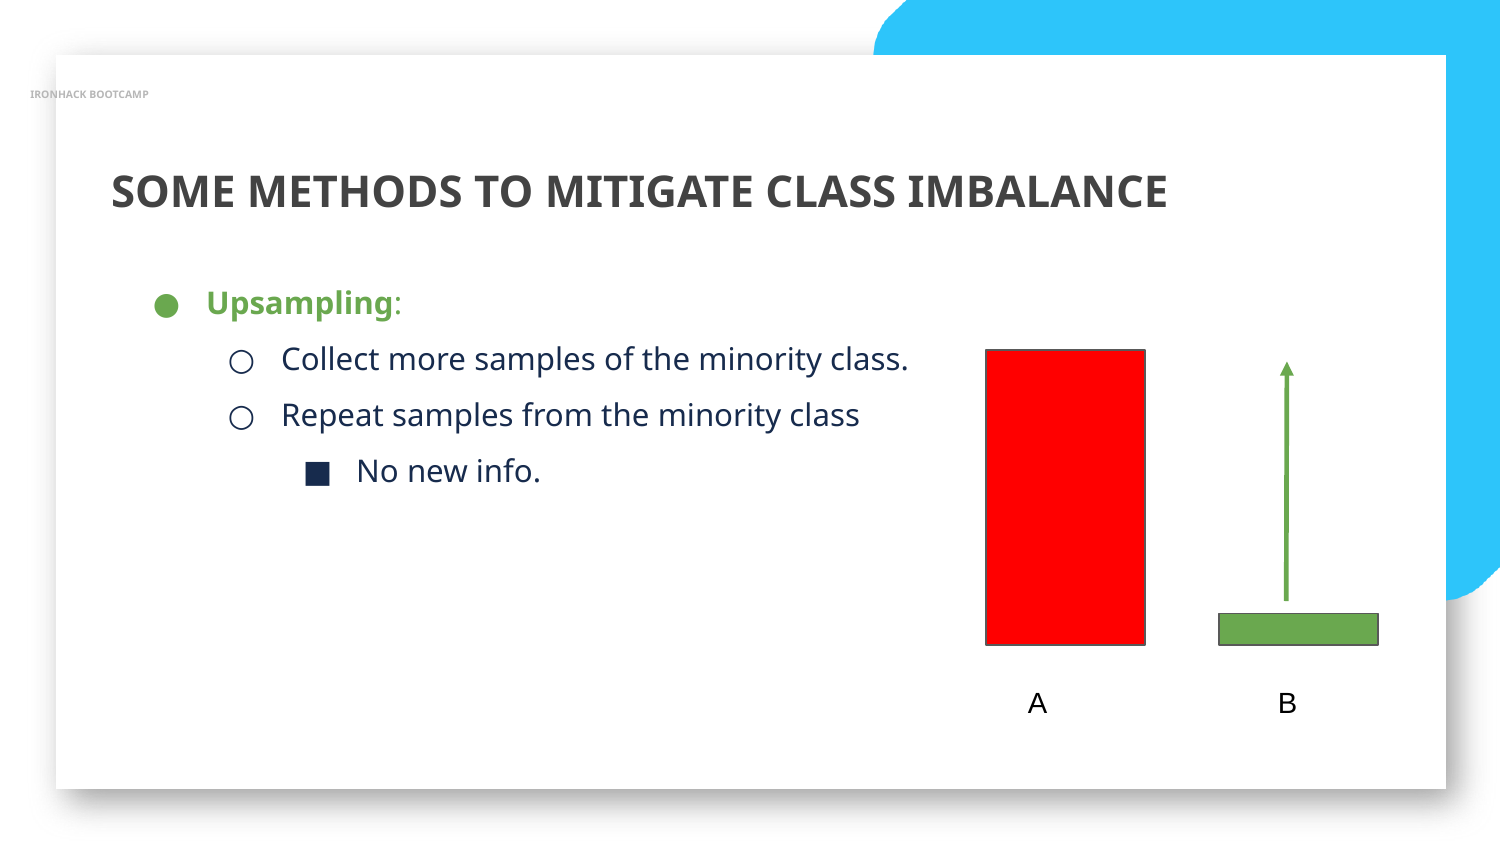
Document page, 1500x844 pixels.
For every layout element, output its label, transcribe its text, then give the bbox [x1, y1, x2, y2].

picture [0, 0, 1500, 844]
text_box IRONHACK BOOTCAMP [15, 71, 354, 108]
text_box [985, 349, 1379, 717]
text_box SOME METHODS TO MITIGATE CLASS IMBALANCE [96, 149, 1417, 266]
text_box Upsampling: Collect more samples of the minority class. Repeat samples from the minority class No new info. [115, 249, 1389, 733]
